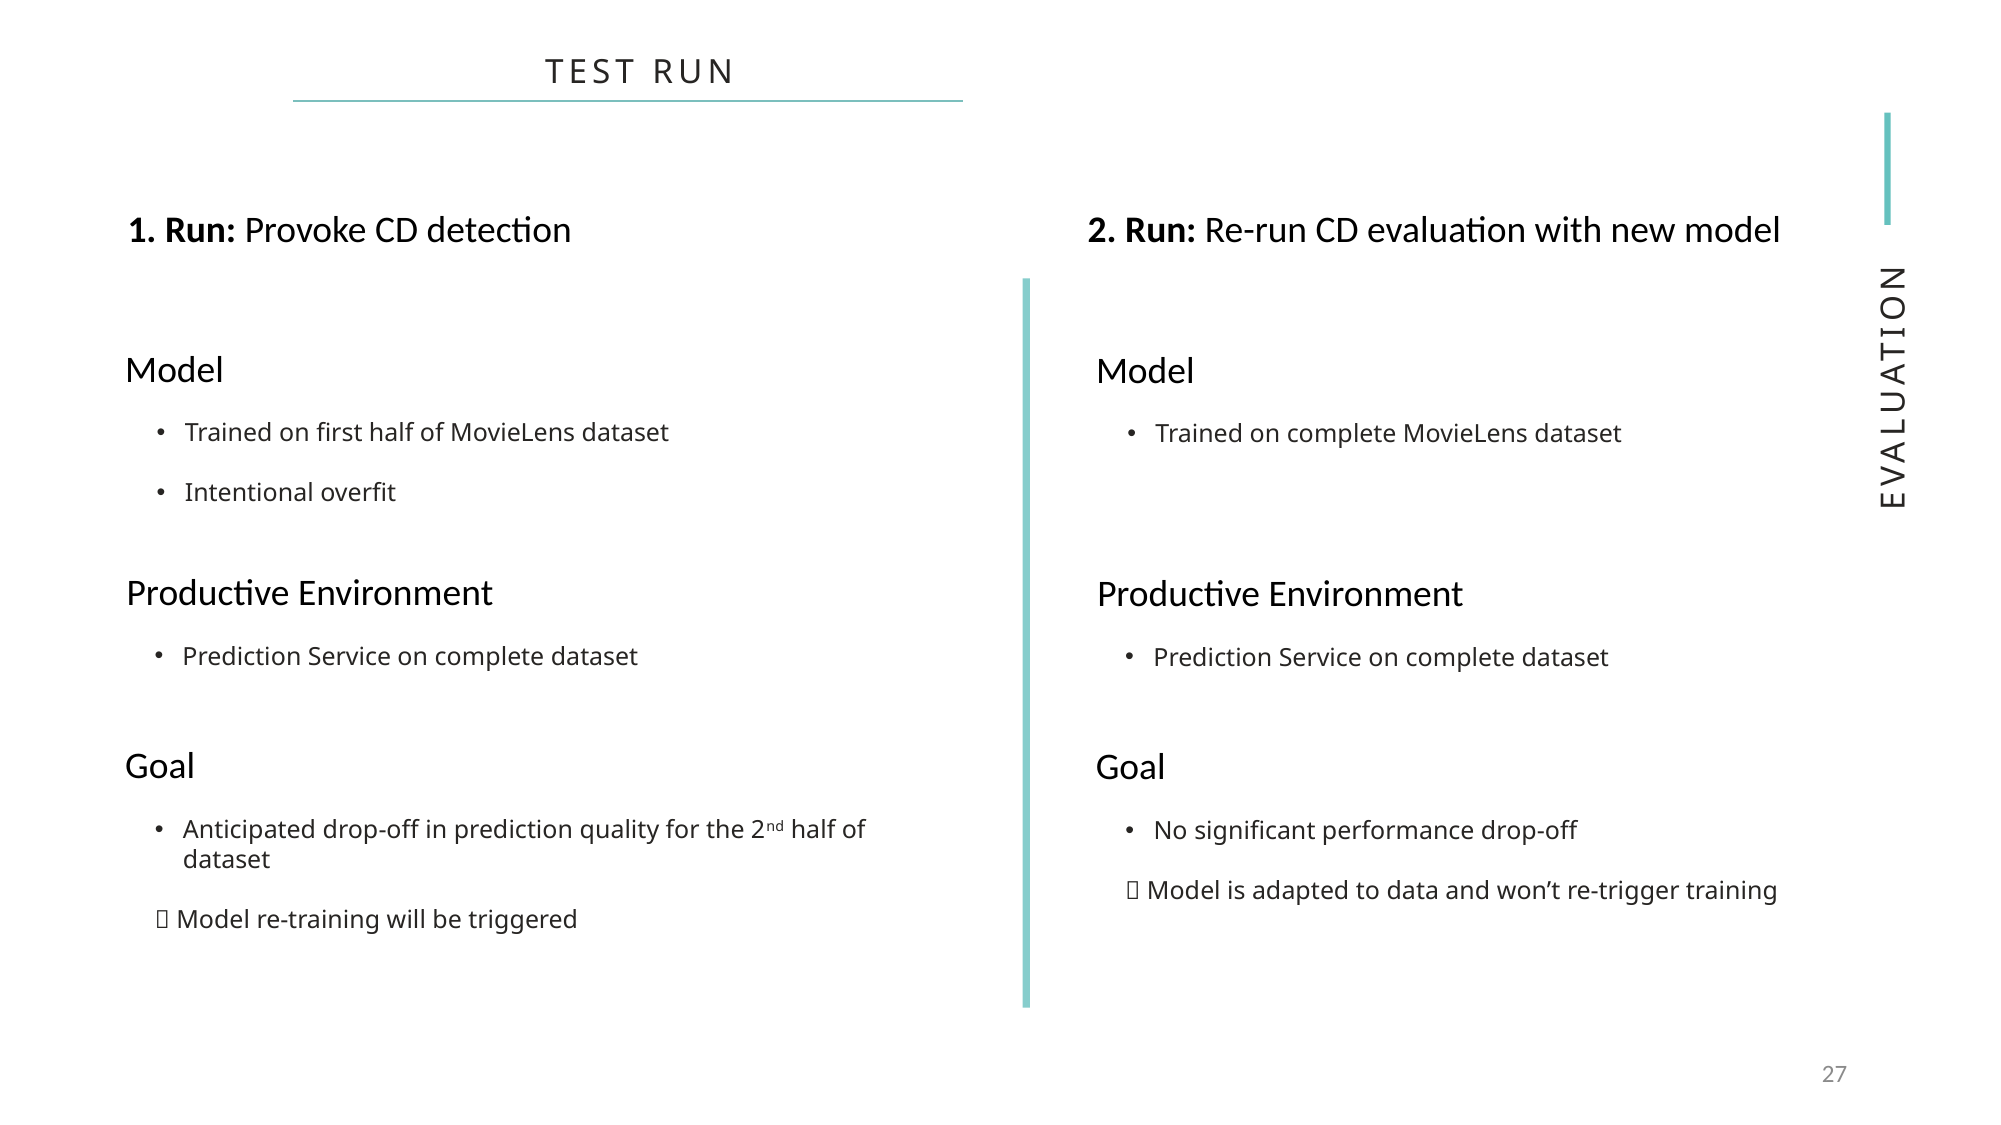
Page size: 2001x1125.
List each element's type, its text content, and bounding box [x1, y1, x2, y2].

text_box 1. Run: Provoke CD detection [112, 197, 588, 257]
text_box Productive Environment [1082, 561, 1480, 621]
slide_number 27 [1412, 1042, 1863, 1103]
text_box Trained on complete MovieLens dataset [1112, 410, 1861, 456]
text_box Prediction Service on complete dataset [1110, 633, 1861, 739]
text_box Productive Environment [111, 560, 509, 620]
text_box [1861, 112, 1907, 930]
text_box Trained on first half of MovieLens dataset Intentional overfit [141, 409, 914, 515]
text_box 2. Run: Re-run CD evaluation with new model [1072, 197, 1797, 257]
text_box Model [1081, 338, 1210, 399]
text_box Goal [1081, 734, 1181, 795]
text_box Goal [110, 733, 211, 794]
text_box Model [110, 337, 239, 398]
text_box Prediction Service on complete dataset [139, 633, 912, 738]
text_box Anticipated drop-off in prediction quality for the 2nd half of dataset  Model re-training will be triggered [139, 806, 912, 941]
text_box No significant performance drop-off  Model is adapted to data and won’t re-trigger training [1110, 807, 1861, 912]
text_box [1022, 278, 1030, 1008]
text_box TEST RUN [258, 40, 1020, 91]
